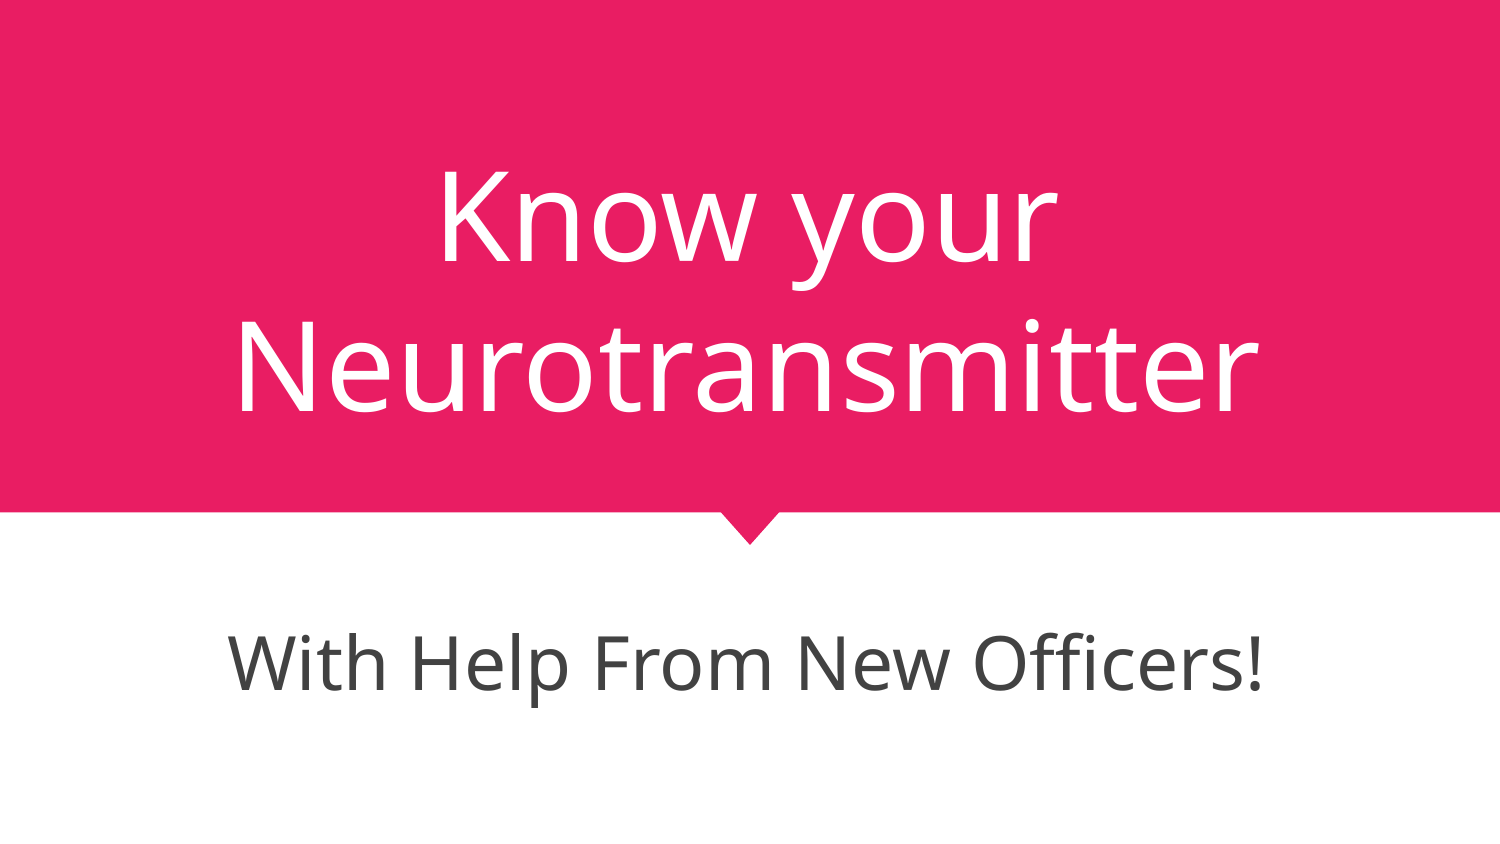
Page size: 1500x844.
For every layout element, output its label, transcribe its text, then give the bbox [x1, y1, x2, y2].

title Know your Neurotransmitter [67, 105, 1427, 452]
subtitle With Help From New Officers! [67, 557, 1427, 765]
